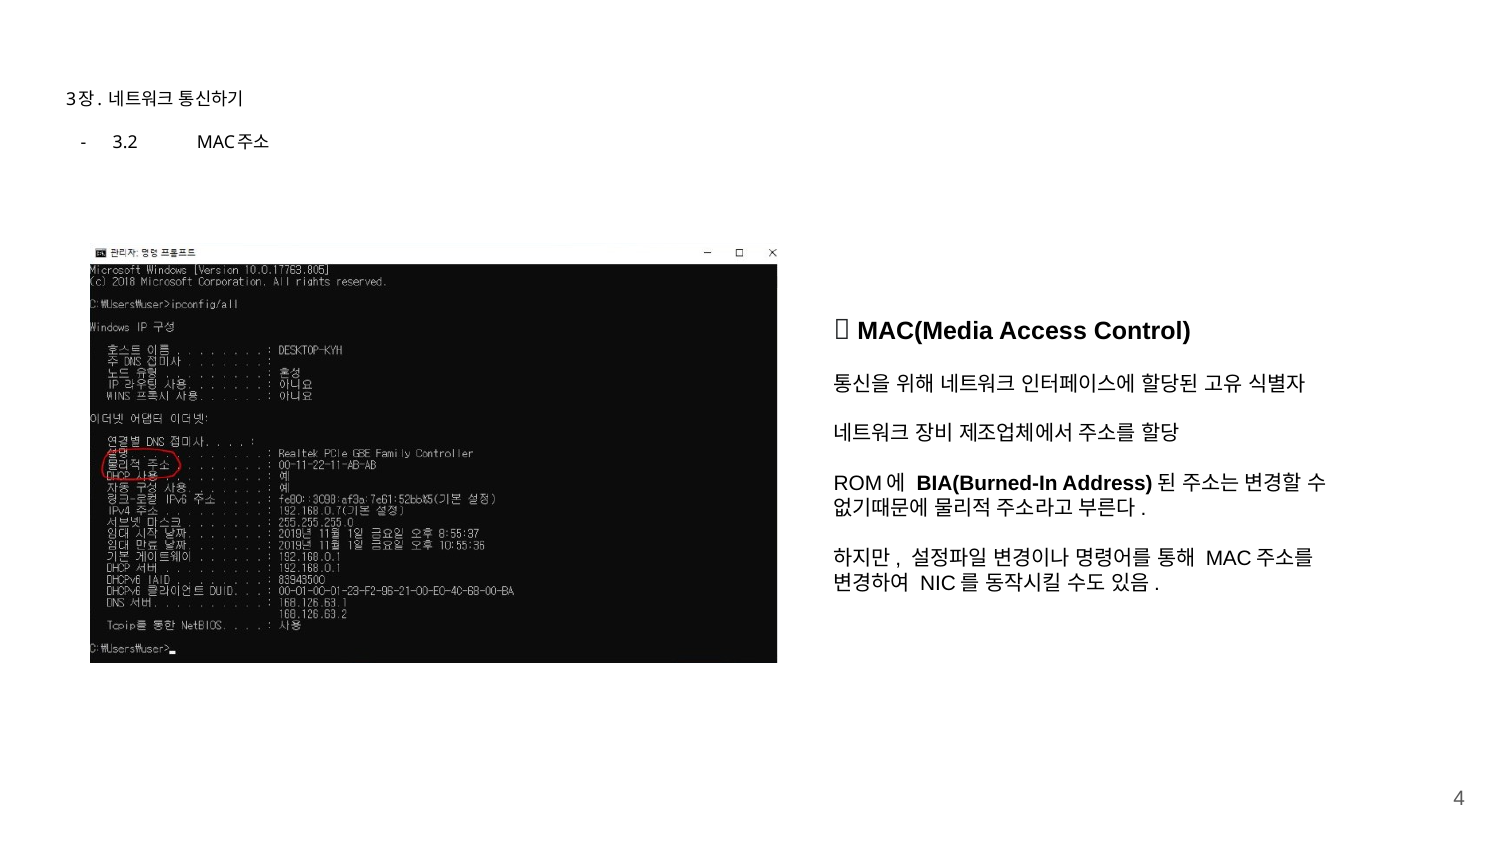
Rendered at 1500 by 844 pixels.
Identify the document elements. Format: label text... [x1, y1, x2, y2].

picture [90, 242, 778, 663]
slide_number ‹#› [1389, 764, 1480, 830]
title 3장. 네트워크 통신하기 3.2 MAC주소 [51, 72, 1449, 167]
text_box 🔎 MAC(Media Access Control) 통신을 위해 네트워크 인터페이스에 할당된 고유 식별자 네트워크 장비 제조업체에서 주소를 할당 ROM에 BIA(Burned-In Address)된 주소는 변경할 수 없기때문에 물리적 주소라고 부른다. 하지만, 설정파일 변경이나 명령어를 통해 MAC주소를 변경하여 NIC를 동작시킬 수도 있음. [818, 296, 1398, 660]
